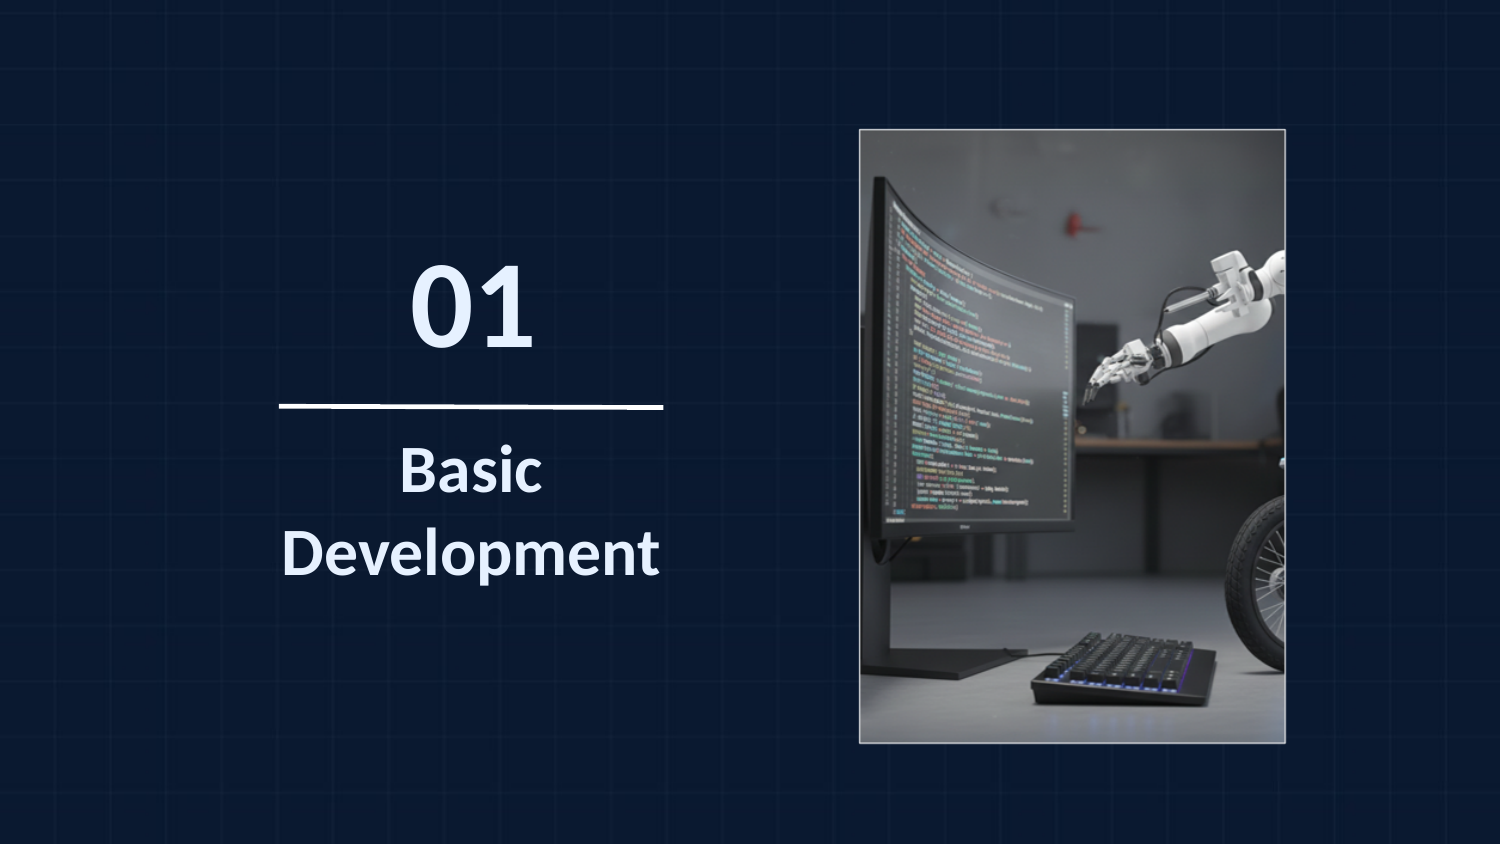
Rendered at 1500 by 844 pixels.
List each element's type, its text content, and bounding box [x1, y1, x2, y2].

text_box Basic Development [278, 422, 665, 589]
picture [0, 0, 1500, 844]
text_box 01 [410, 288, 598, 373]
